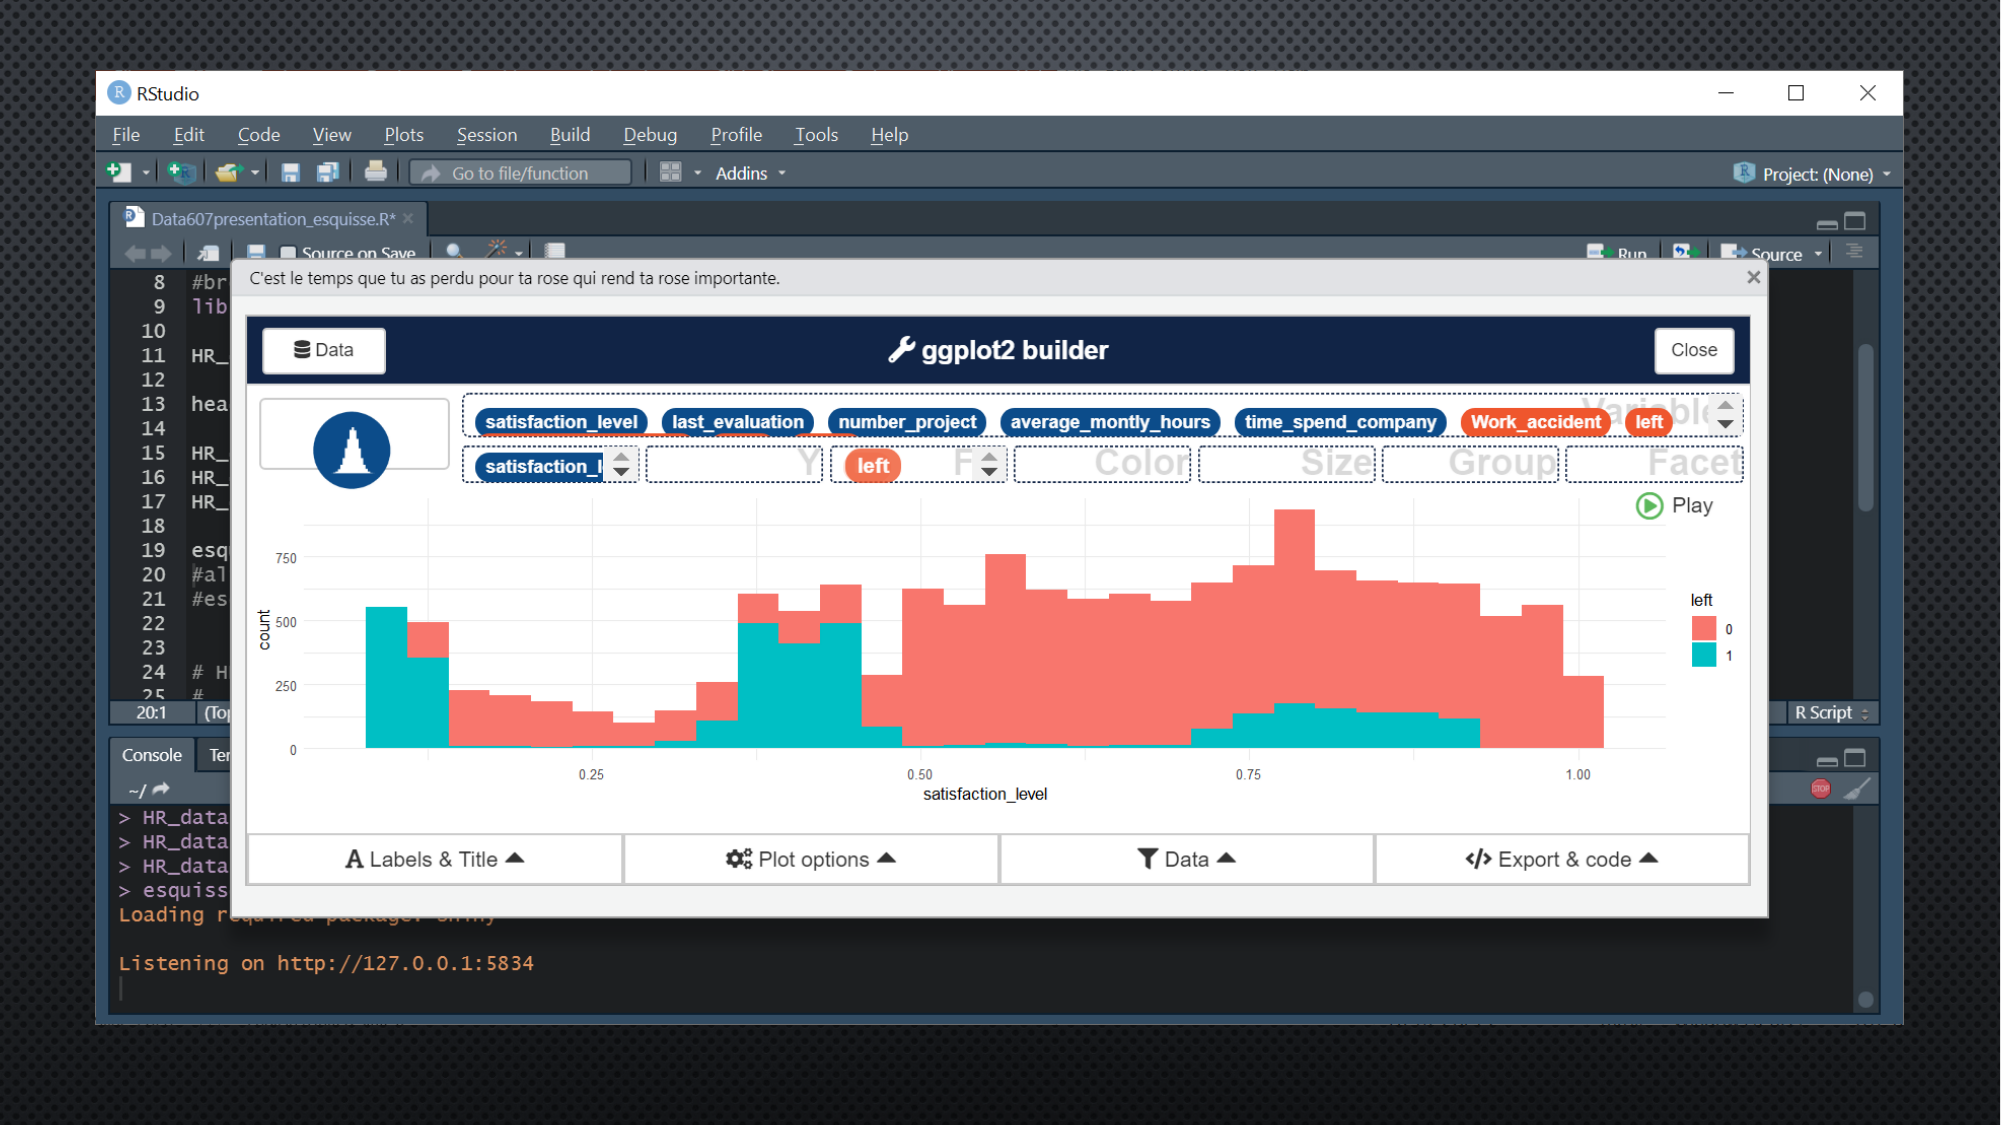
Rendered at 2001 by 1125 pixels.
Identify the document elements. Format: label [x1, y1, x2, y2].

picture [95, 70, 1905, 1026]
